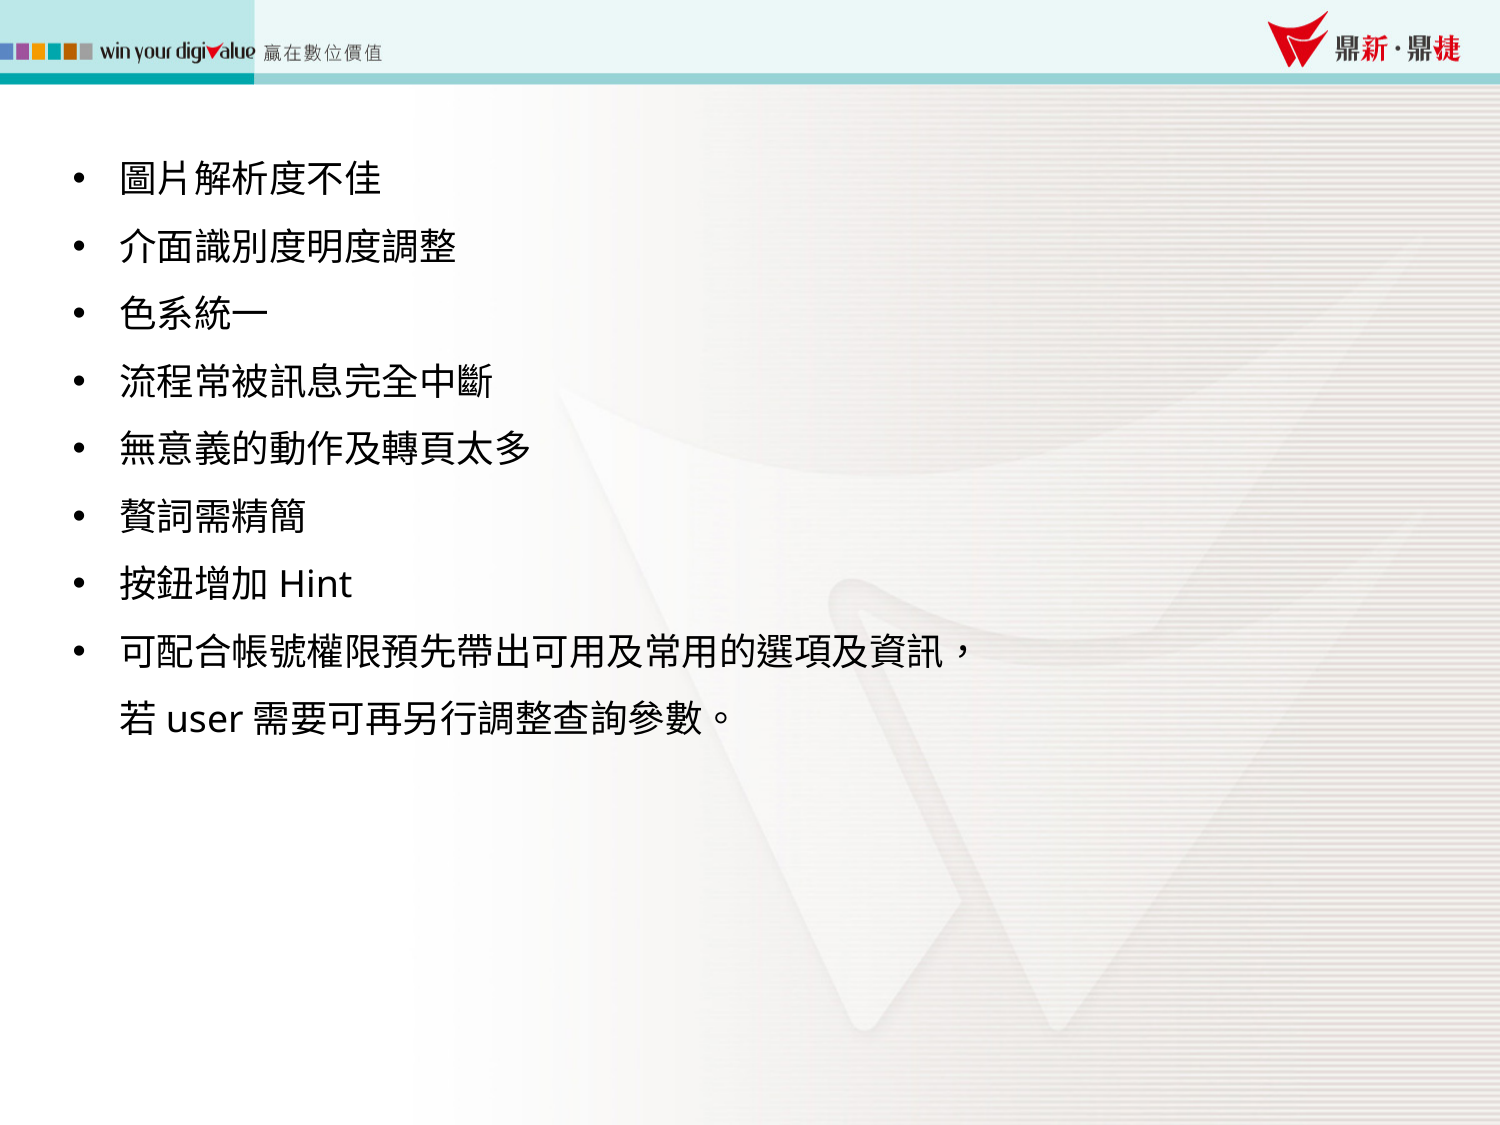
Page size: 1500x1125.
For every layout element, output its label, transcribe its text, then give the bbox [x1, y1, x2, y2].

text_box 圖片解析度不佳 介面識別度明度調整 色系統一 流程常被訊息完全中斷 無意義的動作及轉頁太多 贅詞需精簡 按鈕增加Hint 可配合帳號權限預先帶出可用及常用的選項及資訊， 若user需要可再另行調整查詢參數。 [57, 125, 997, 883]
picture [0, 0, 1500, 1125]
